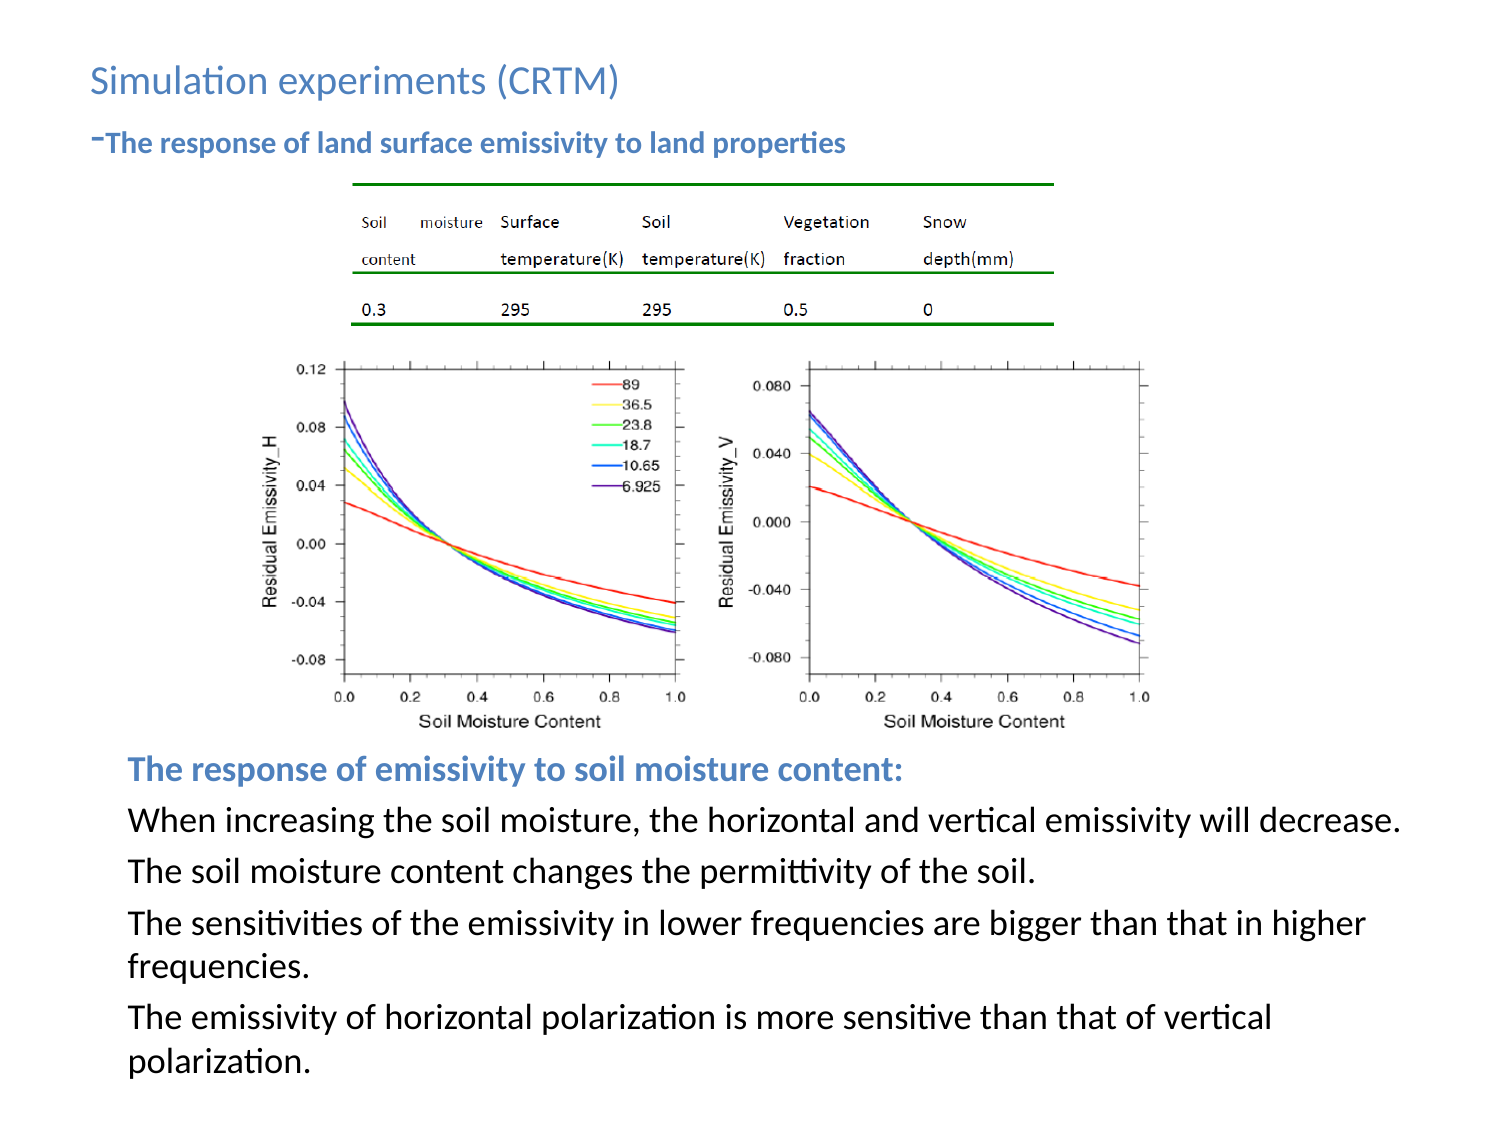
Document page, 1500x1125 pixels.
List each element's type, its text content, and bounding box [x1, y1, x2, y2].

picture [247, 175, 1163, 744]
title Simulation experiments (CRTM) -The response of land surface emissivity to land properties [75, 45, 1425, 233]
list The response of emissivity to soil moisture content: When increasing the soil moisture, the horizontal and vertical emissivity will decrease. The soil moisture content changes the permittivity of the soil. The sensitivities of the emissivity in lower frequencies are bigger than that in higher frequencies. The emissivity of horizontal polarization is more sensitive than that of vertical polarization. [112, 737, 1425, 1125]
